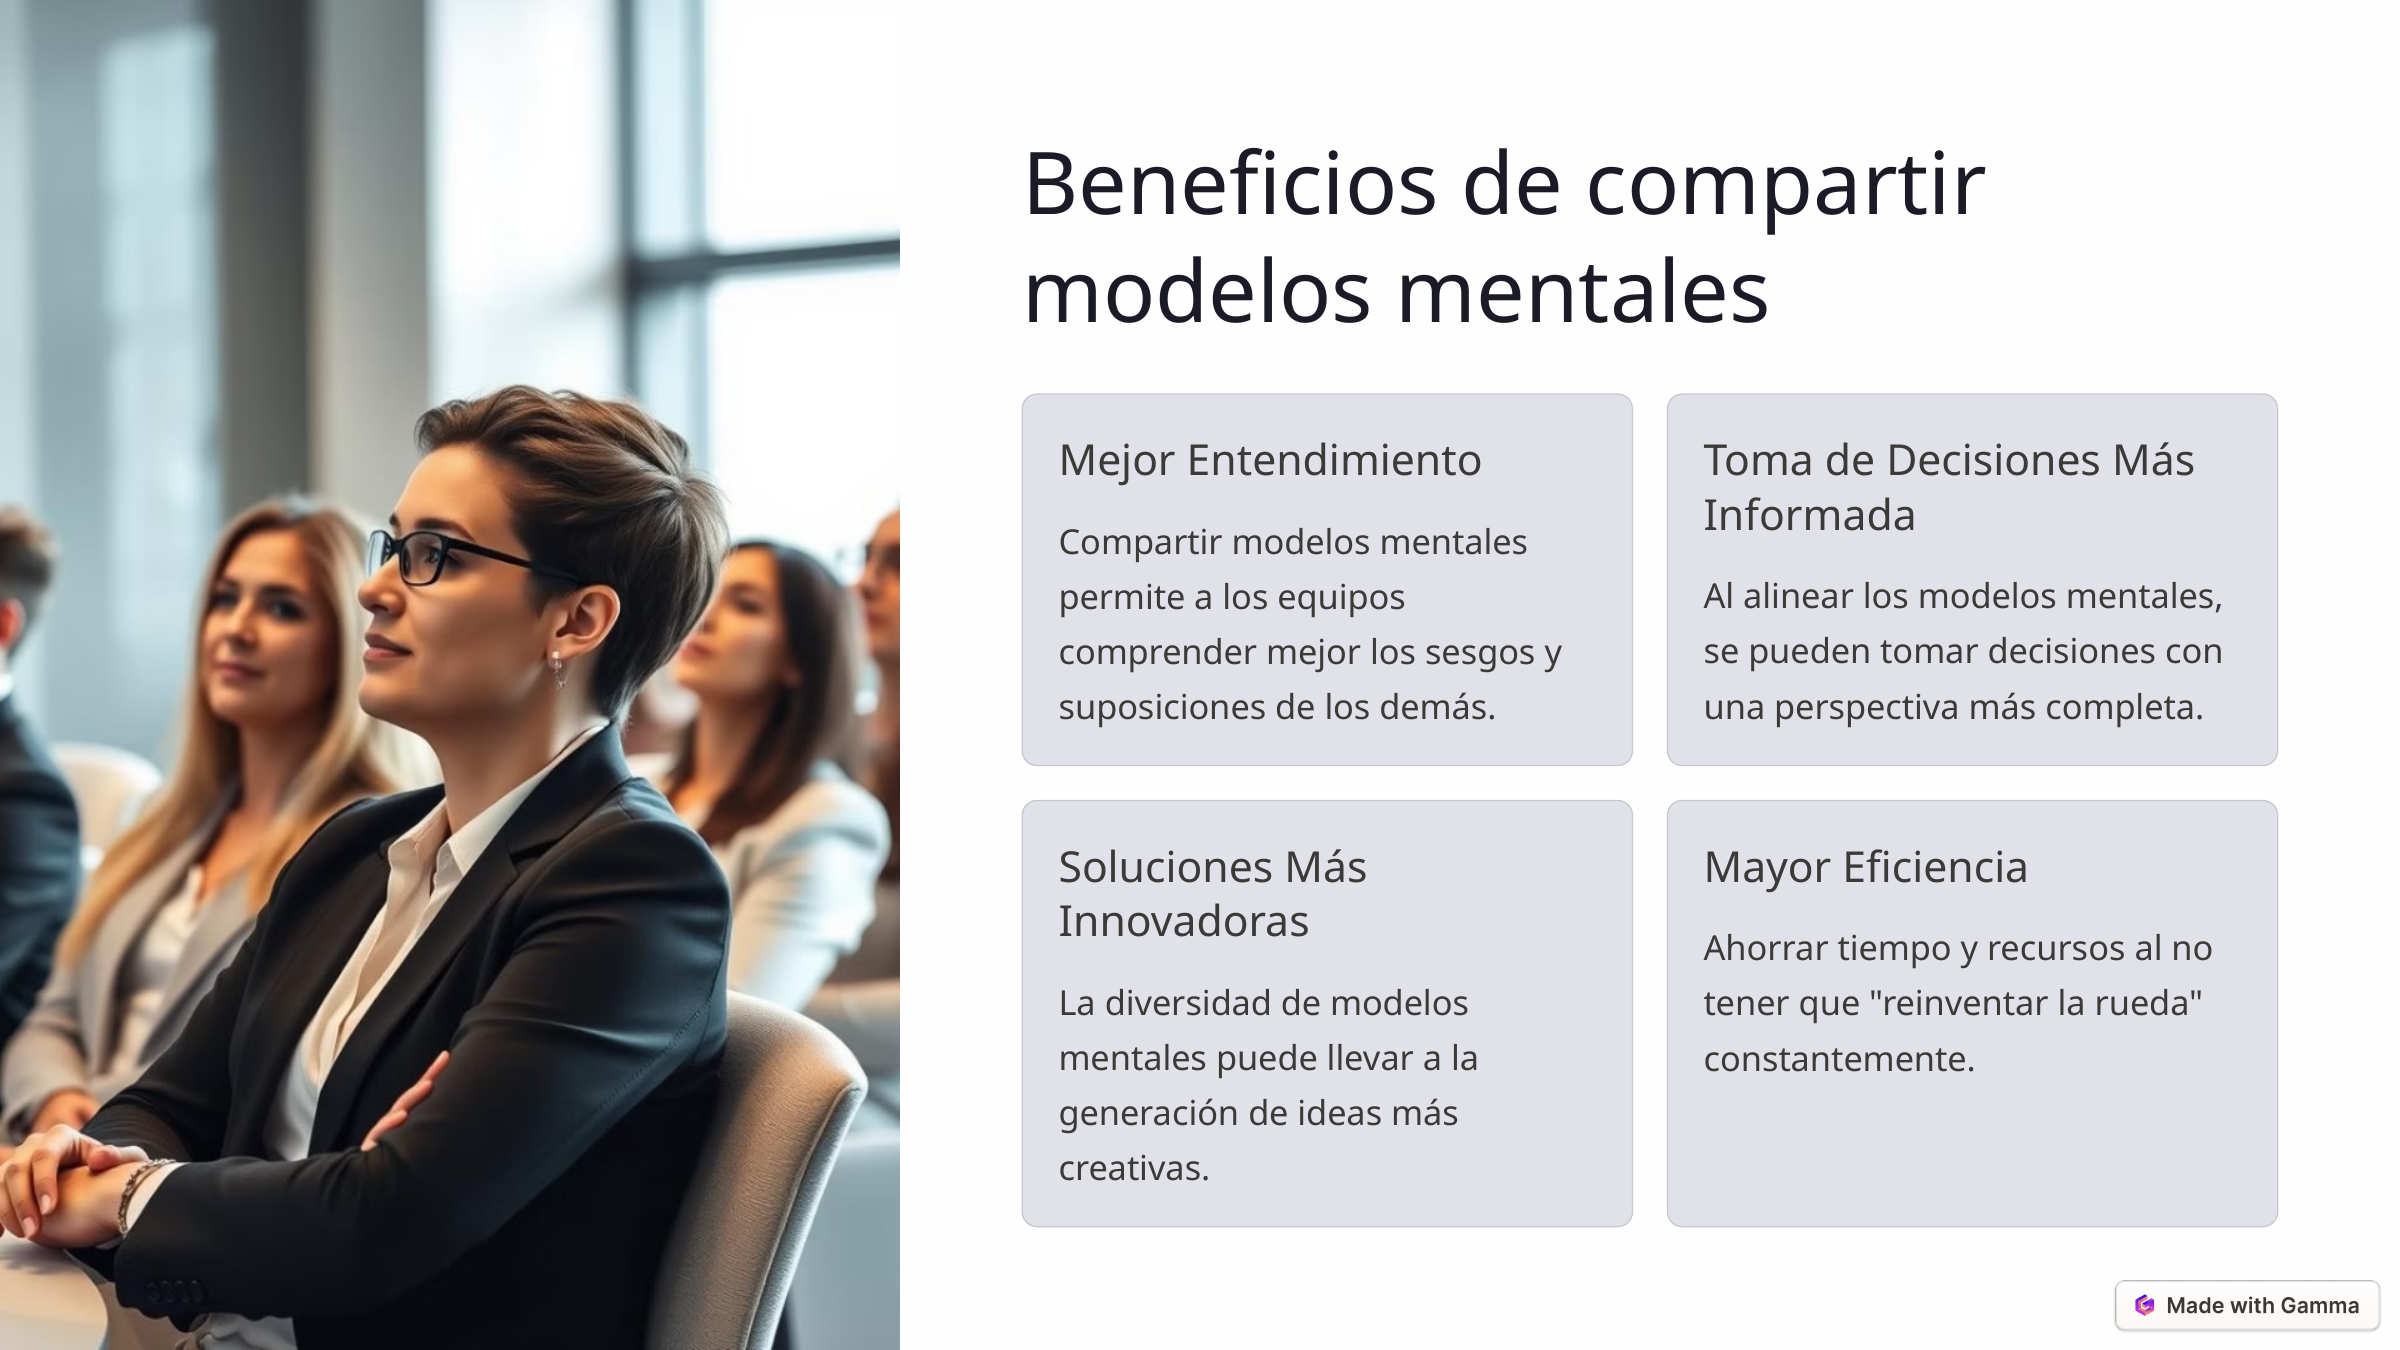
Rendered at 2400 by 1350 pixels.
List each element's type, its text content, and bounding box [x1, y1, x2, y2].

picture [0, 0, 900, 1350]
text_box [1022, 394, 1633, 766]
text_box La diversidad de modelos mentales puede llevar a la generación de ideas más creativas. [1058, 966, 1597, 1191]
text_box Al alinear los modelos mentales, se pueden tomar decisiones con una perspectiva más completa. [1703, 560, 2242, 729]
text_box [1667, 394, 2278, 766]
text_box Ahorrar tiempo y recursos al no tener que "reinventar la rueda" constantemente. [1703, 912, 2242, 1080]
text_box [1667, 800, 2278, 1227]
text_box [1022, 800, 1633, 1227]
text_box Beneficios de compartir modelos mentales [1022, 123, 2278, 342]
text_box Toma de Decisiones Más Informada [1703, 430, 2242, 540]
text_box Soluciones Más Innovadoras [1058, 836, 1597, 946]
picture [2106, 1271, 2389, 1339]
text_box Mayor Eficiencia [1703, 836, 2141, 892]
text_box Mejor Entendimiento [1058, 430, 1496, 485]
text_box Compartir modelos mentales permite a los equipos comprender mejor los sesgos y suposiciones de los demás. [1058, 505, 1597, 730]
